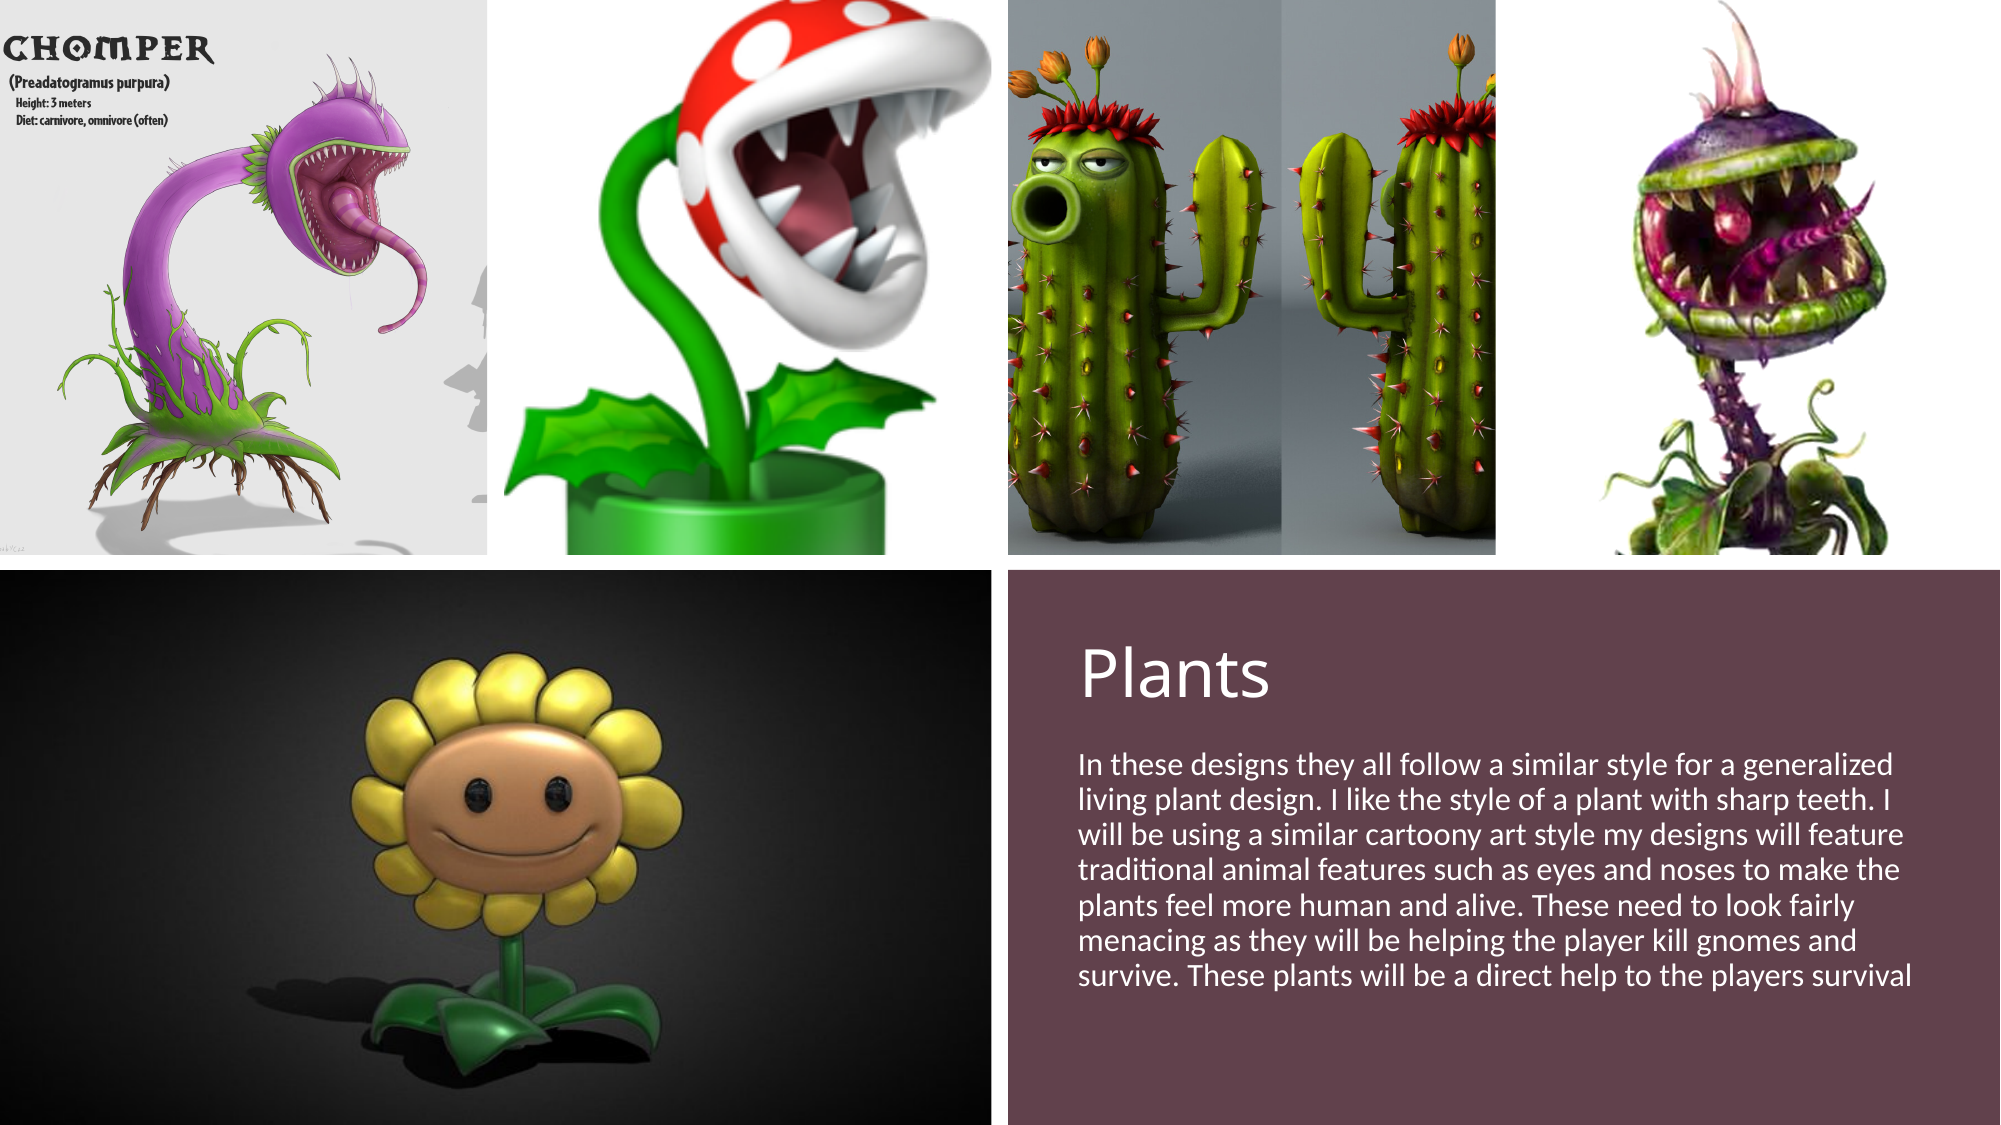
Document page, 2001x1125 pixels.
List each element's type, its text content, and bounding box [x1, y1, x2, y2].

text_box In these designs they all follow a similar style for a generalized living plant design. I like the style of a plant with sharp teeth. I will be using a similar cartoony art style my designs will feature traditional animal features such as eyes and noses to make the plants feel more human and alive. These need to look fairly menacing as they will be helping the player kill gnomes and survive. These plants will be a direct help to the players survival [1062, 739, 1944, 1029]
text_box [1007, 569, 2000, 1125]
picture [504, 0, 992, 555]
title Plants [1064, 623, 1917, 728]
picture [0, 0, 488, 555]
picture [1008, 0, 1496, 555]
text_box [0, 0, 2000, 1125]
picture [1512, 0, 2000, 555]
picture [0, 569, 992, 1125]
